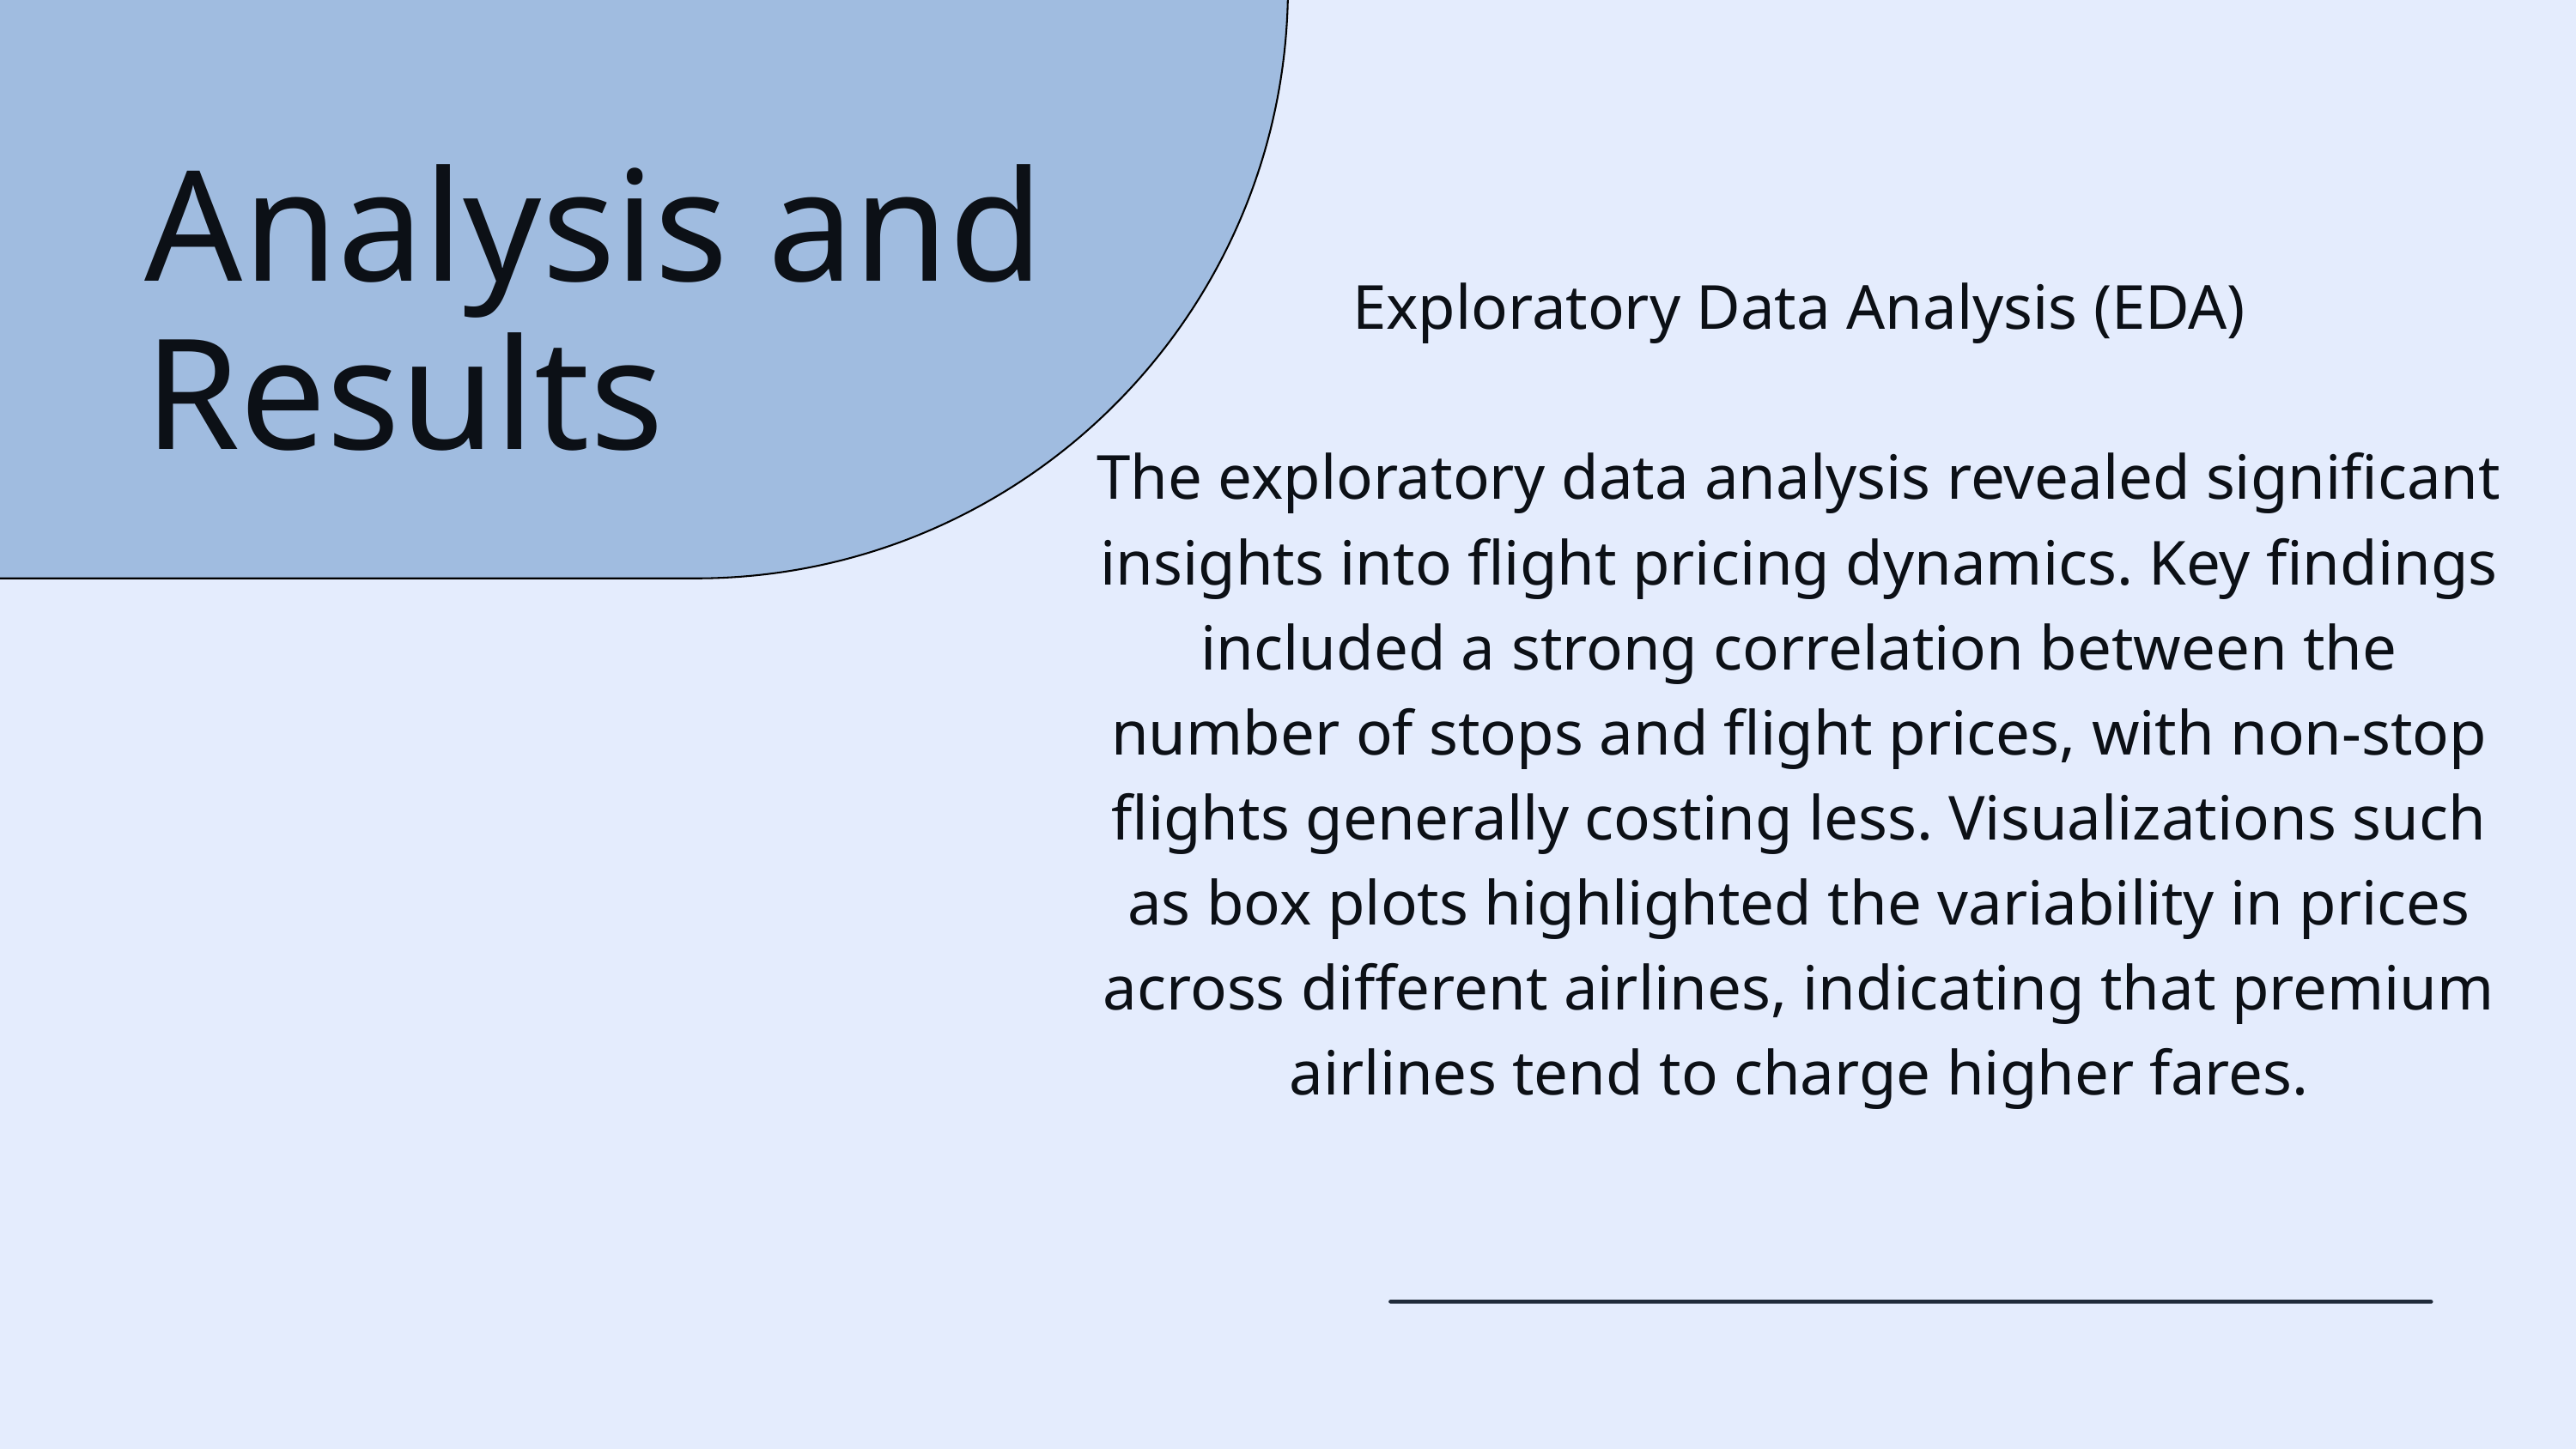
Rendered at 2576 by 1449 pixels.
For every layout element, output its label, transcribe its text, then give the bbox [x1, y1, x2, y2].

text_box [0, 0, 1289, 579]
text_box Exploratory Data Analysis (EDA) The exploratory data analysis revealed significant insights into flight pricing dynamics. Key findings included a strong correlation between the number of stops and flight prices, with non-stop flights generally costing less. Visualizations such as box plots highlighted the variability in prices across different airlines, indicating that premium airlines tend to charge higher fares. [1091, 256, 2507, 1193]
